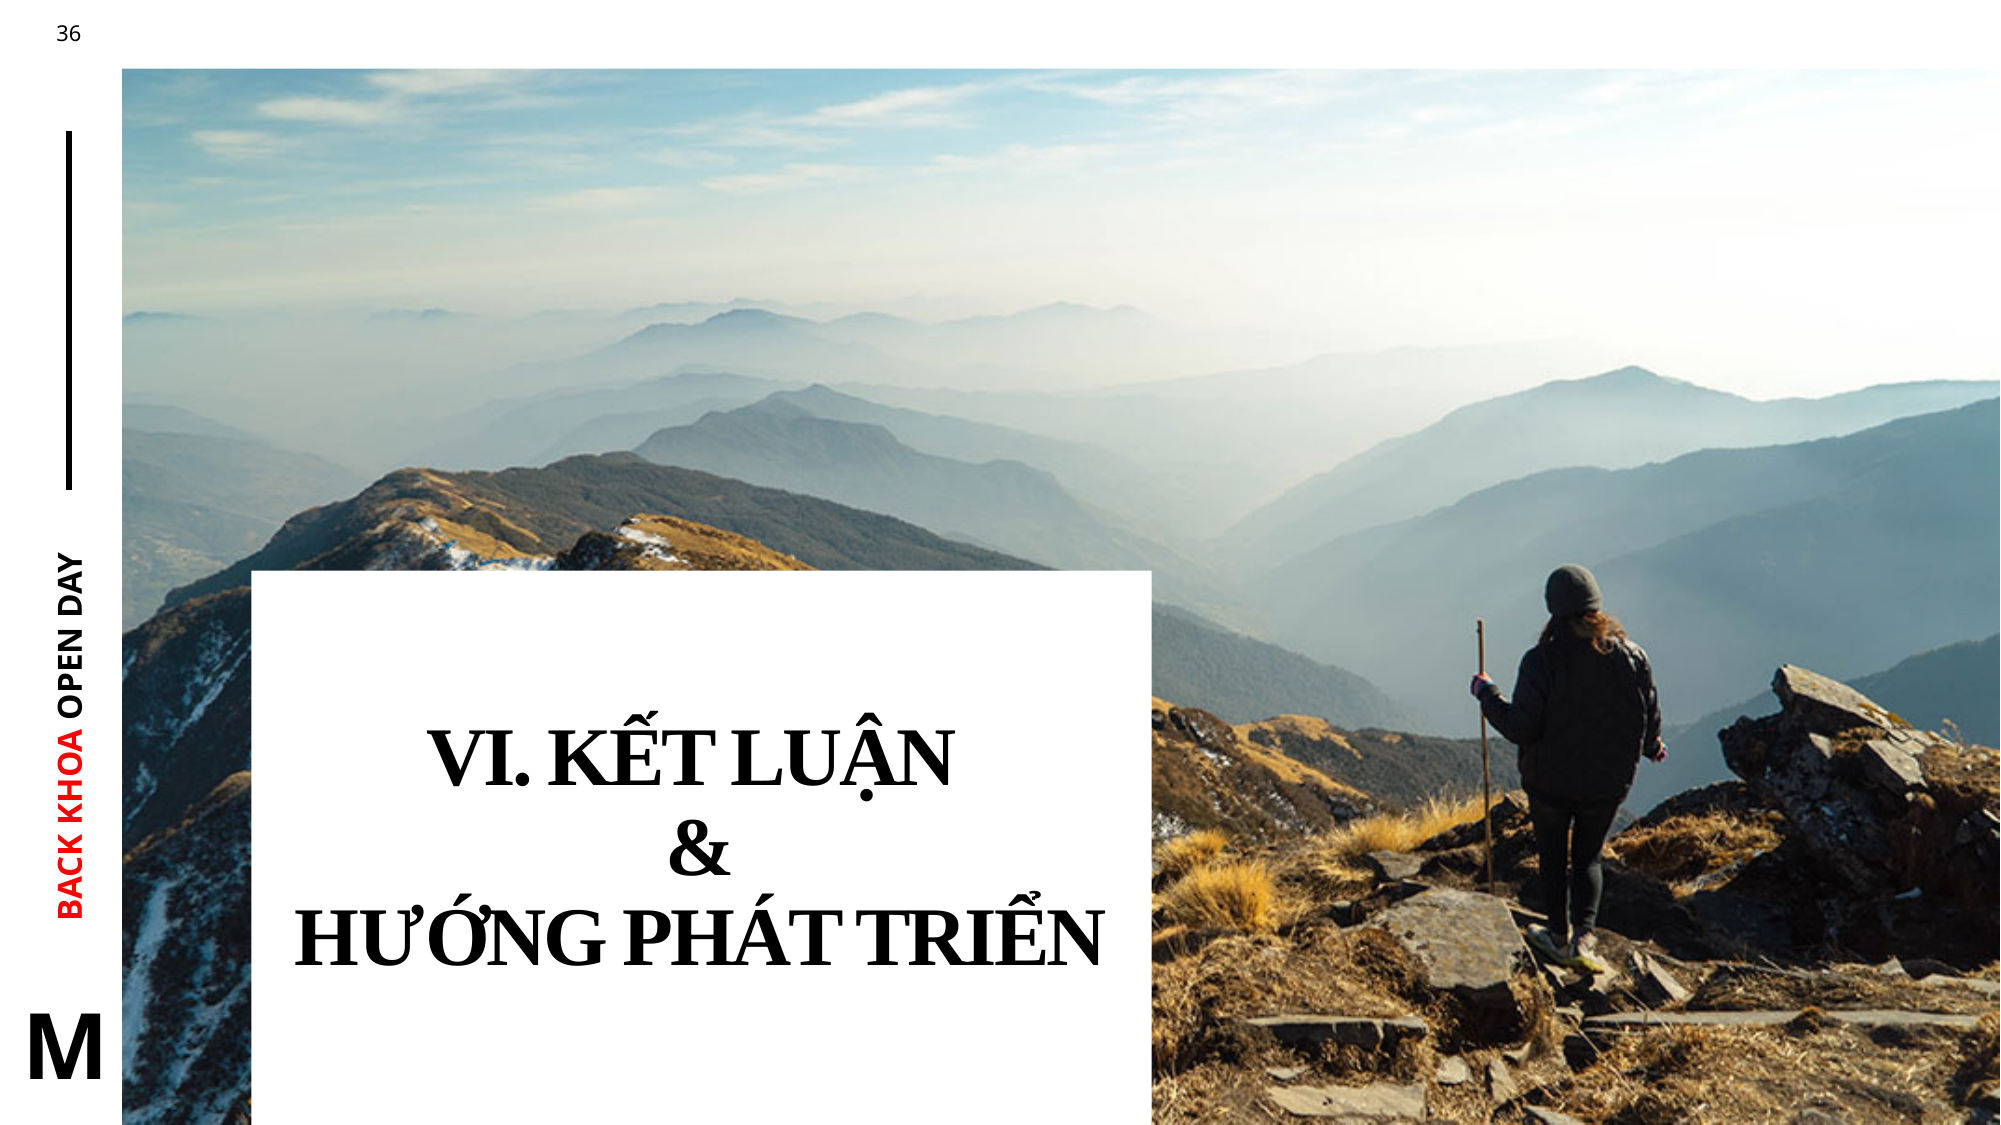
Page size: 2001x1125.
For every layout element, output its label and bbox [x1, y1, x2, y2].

picture [122, 68, 2000, 1125]
